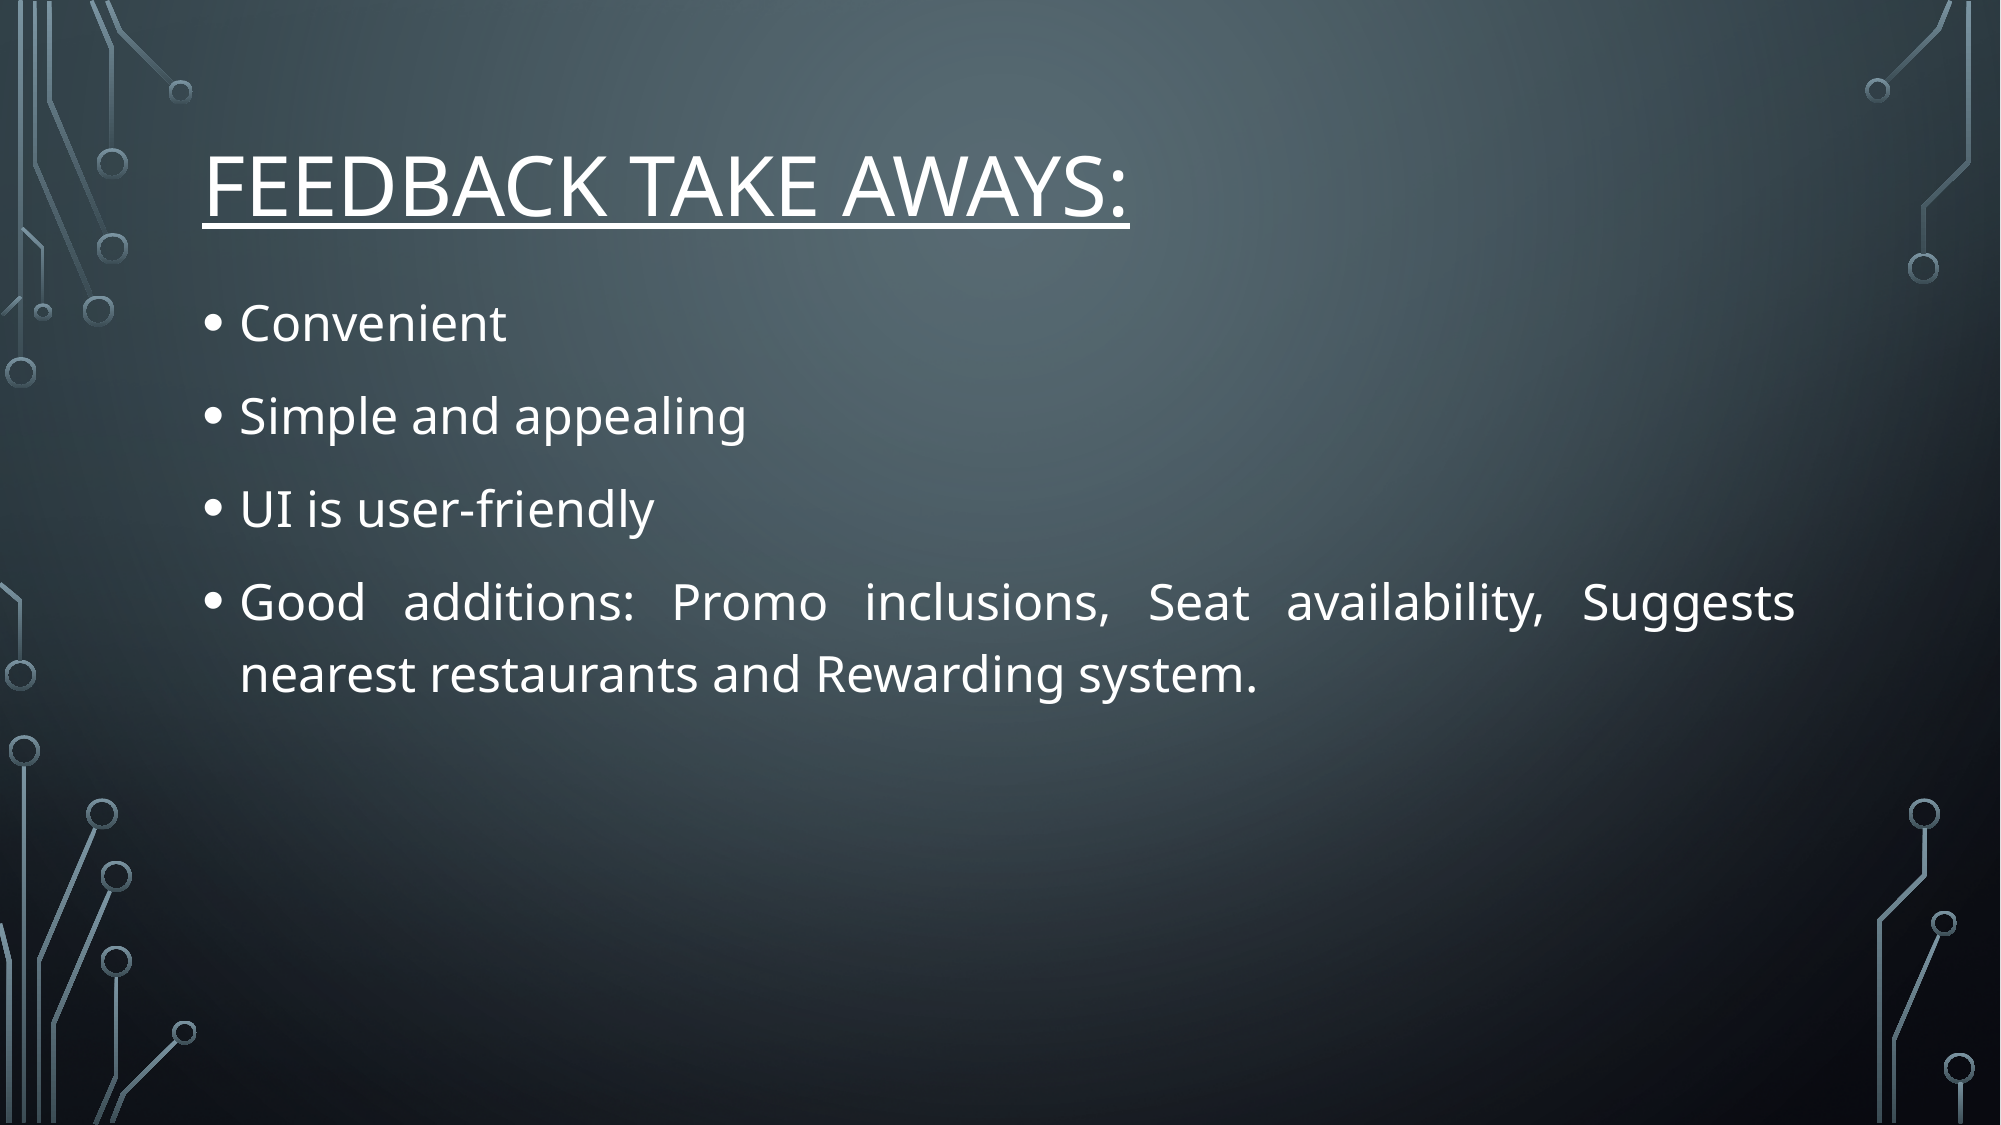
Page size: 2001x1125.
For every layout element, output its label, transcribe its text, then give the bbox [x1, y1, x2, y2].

title Feedback take aways: [187, 101, 1813, 272]
list Convenient Simple and appealing UI is user-friendly Good additions: Promo inclusions, Seat availability, Suggests nearest restaurants and Rewarding system. [187, 272, 1813, 973]
